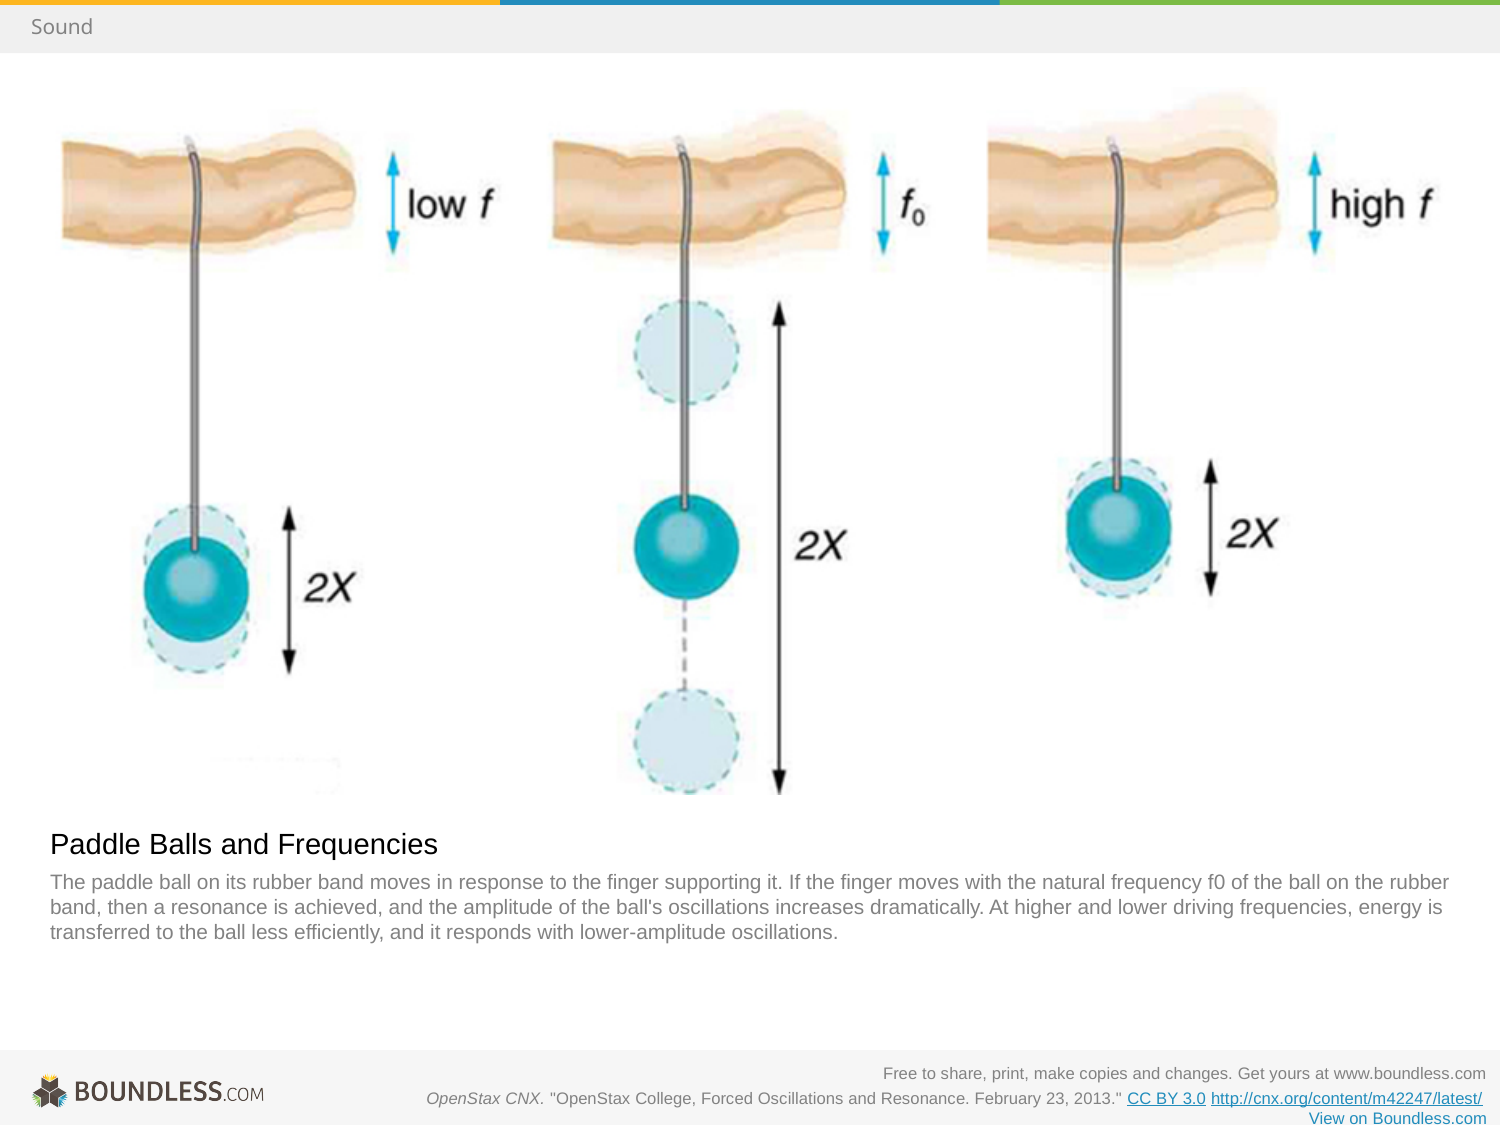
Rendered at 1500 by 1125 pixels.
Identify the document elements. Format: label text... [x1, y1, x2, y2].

text_box OpenStax CNX. "OpenStax College, Forced Oscillations and Resonance. February 23, 2013." CC BY 3.0 http://cnx.org/content/m42247/latest/ View on Boundless.com [274, 1087, 1488, 1125]
text_box Free to share, print, make copies and changes. Get yours at www.boundless.com [649, 1062, 1488, 1087]
text_box Sound [31, 13, 1475, 38]
picture [43, 87, 1457, 795]
picture [30, 1072, 265, 1109]
list Paddle Balls and Frequencies The paddle ball on its rubber band moves in response to the finger supporting it. If the finger moves with the natural frequency f0 of the ball on the rubber band, then a resonance is achieved, and the amplitude of the ball's oscillations increases dramatically. At higher and lower driving frequencies, energy is transferred to the ball less efficiently, and it responds with lower-amplitude oscillations. [50, 825, 1450, 1038]
text_box [0, 2, 1500, 54]
text_box [0, 1050, 1500, 1125]
